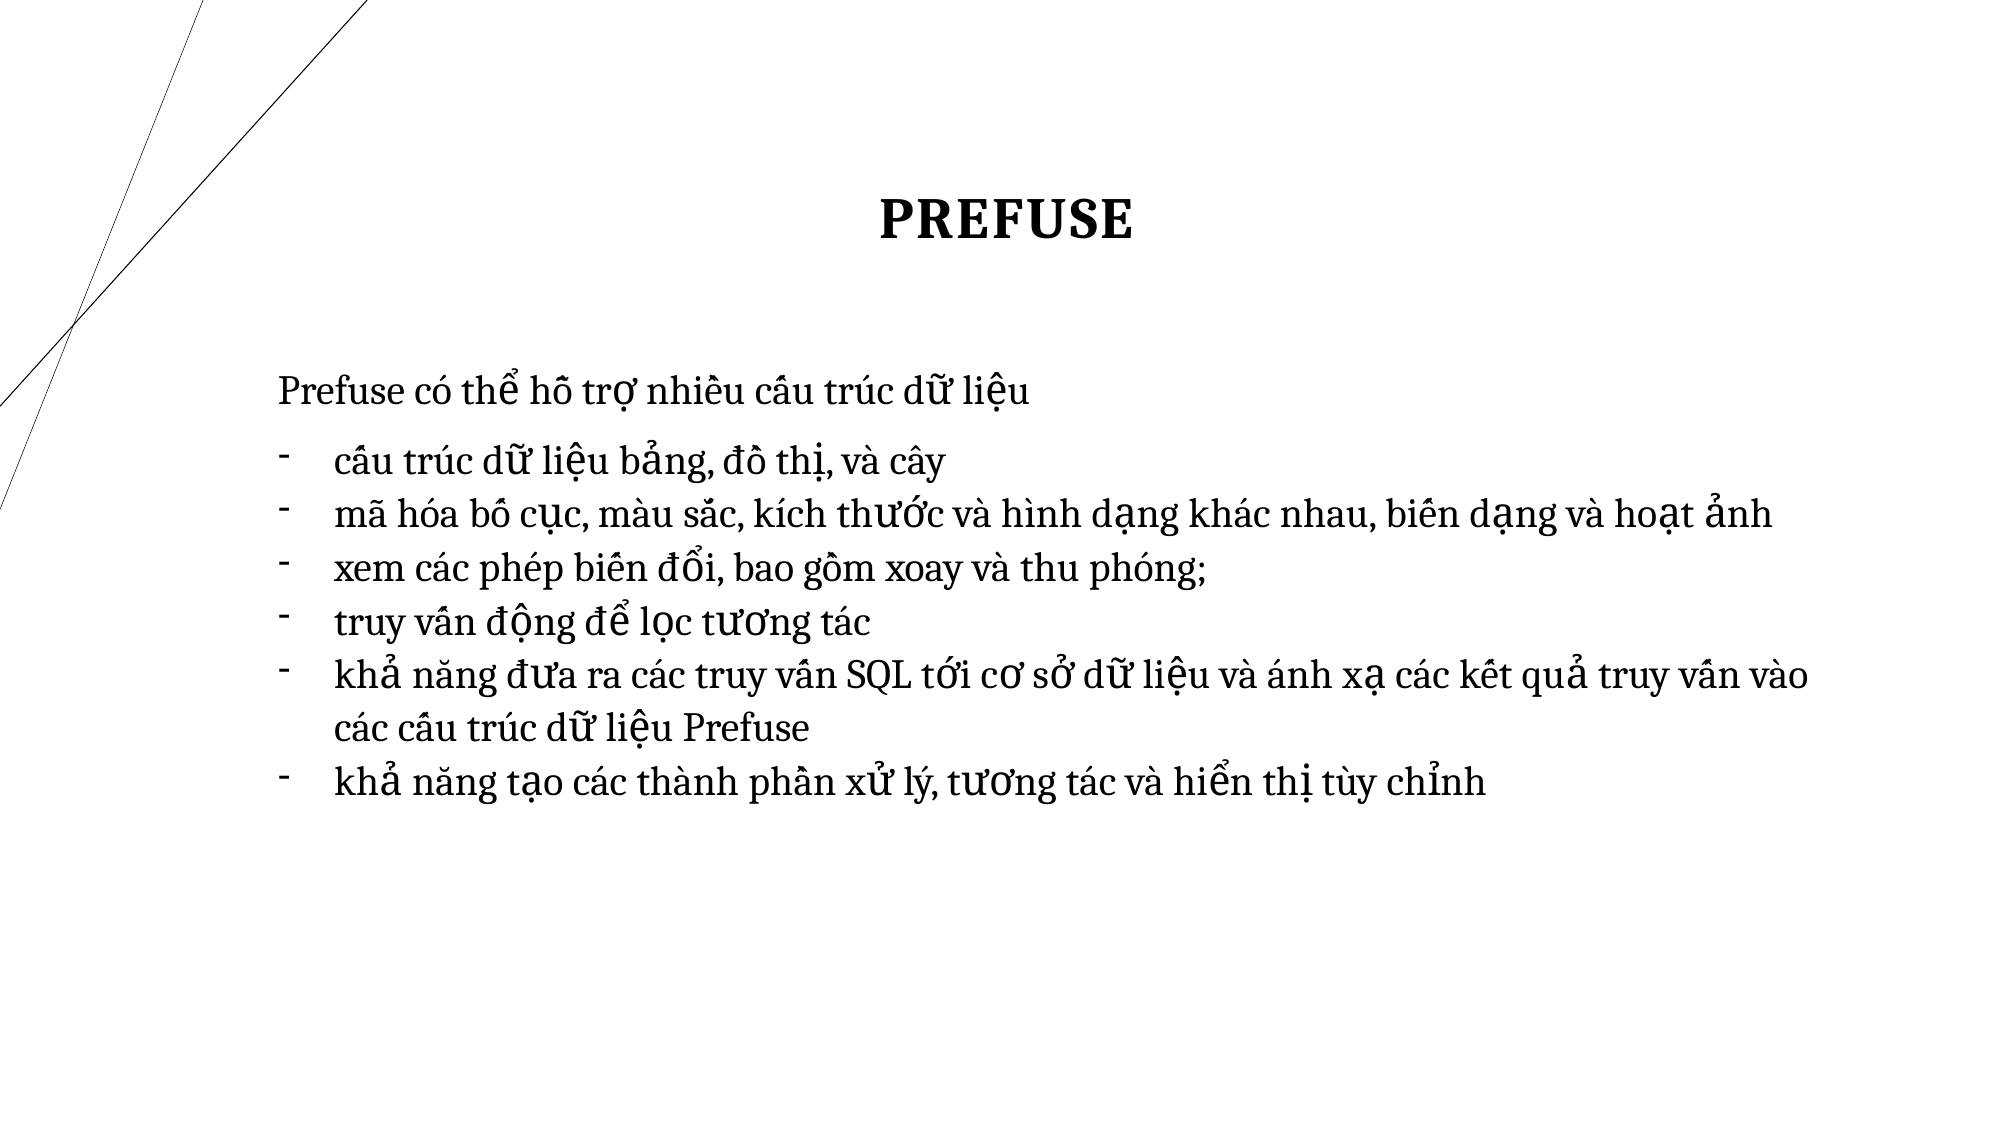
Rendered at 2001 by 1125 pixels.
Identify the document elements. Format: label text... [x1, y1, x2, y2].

title Prefuse [309, 146, 1691, 351]
text_box Prefuse có thể hỗ trợ nhiều cấu trúc dữ liệu cấu trúc dữ liệu bảng, đồ thị, và cây mã hóa bố cục, màu sắc, kích thước và hình dạng khác nhau, biến dạng và hoạt ảnh xem các phép biến đổi, bao gồm xoay và thu phóng; truy vấn động để lọc tương tác khả năng đưa ra các truy vấn SQL tới cơ sở dữ liệu và ánh xạ các kết quả truy vấn vào các cấu trúc dữ liệu Prefuse khả năng tạo các thành phần xử lý, tương tác và hiển thị tùy chỉnh [263, 351, 1836, 812]
